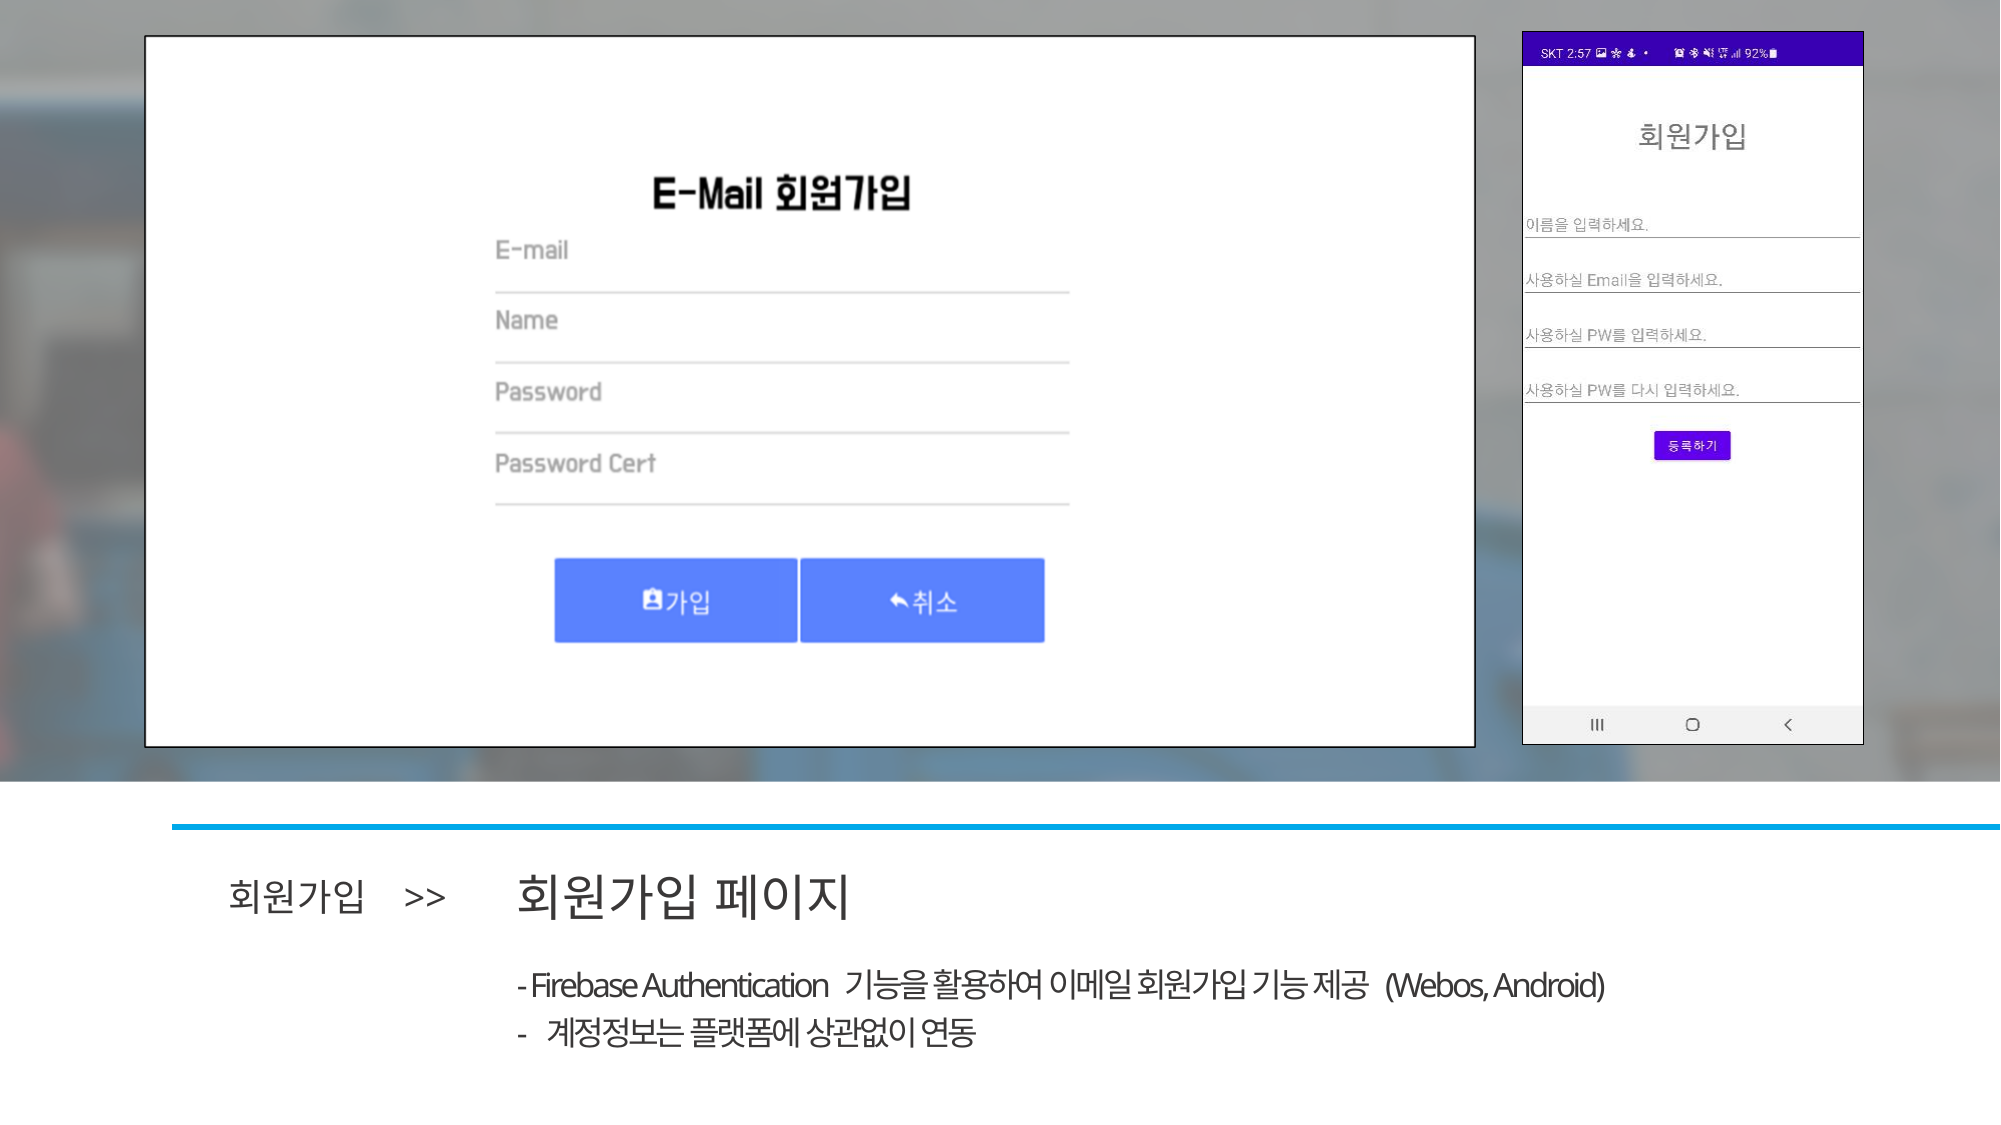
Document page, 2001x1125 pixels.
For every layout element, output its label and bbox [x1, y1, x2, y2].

picture [0, 0, 2000, 1125]
text_box [388, 859, 1978, 1058]
